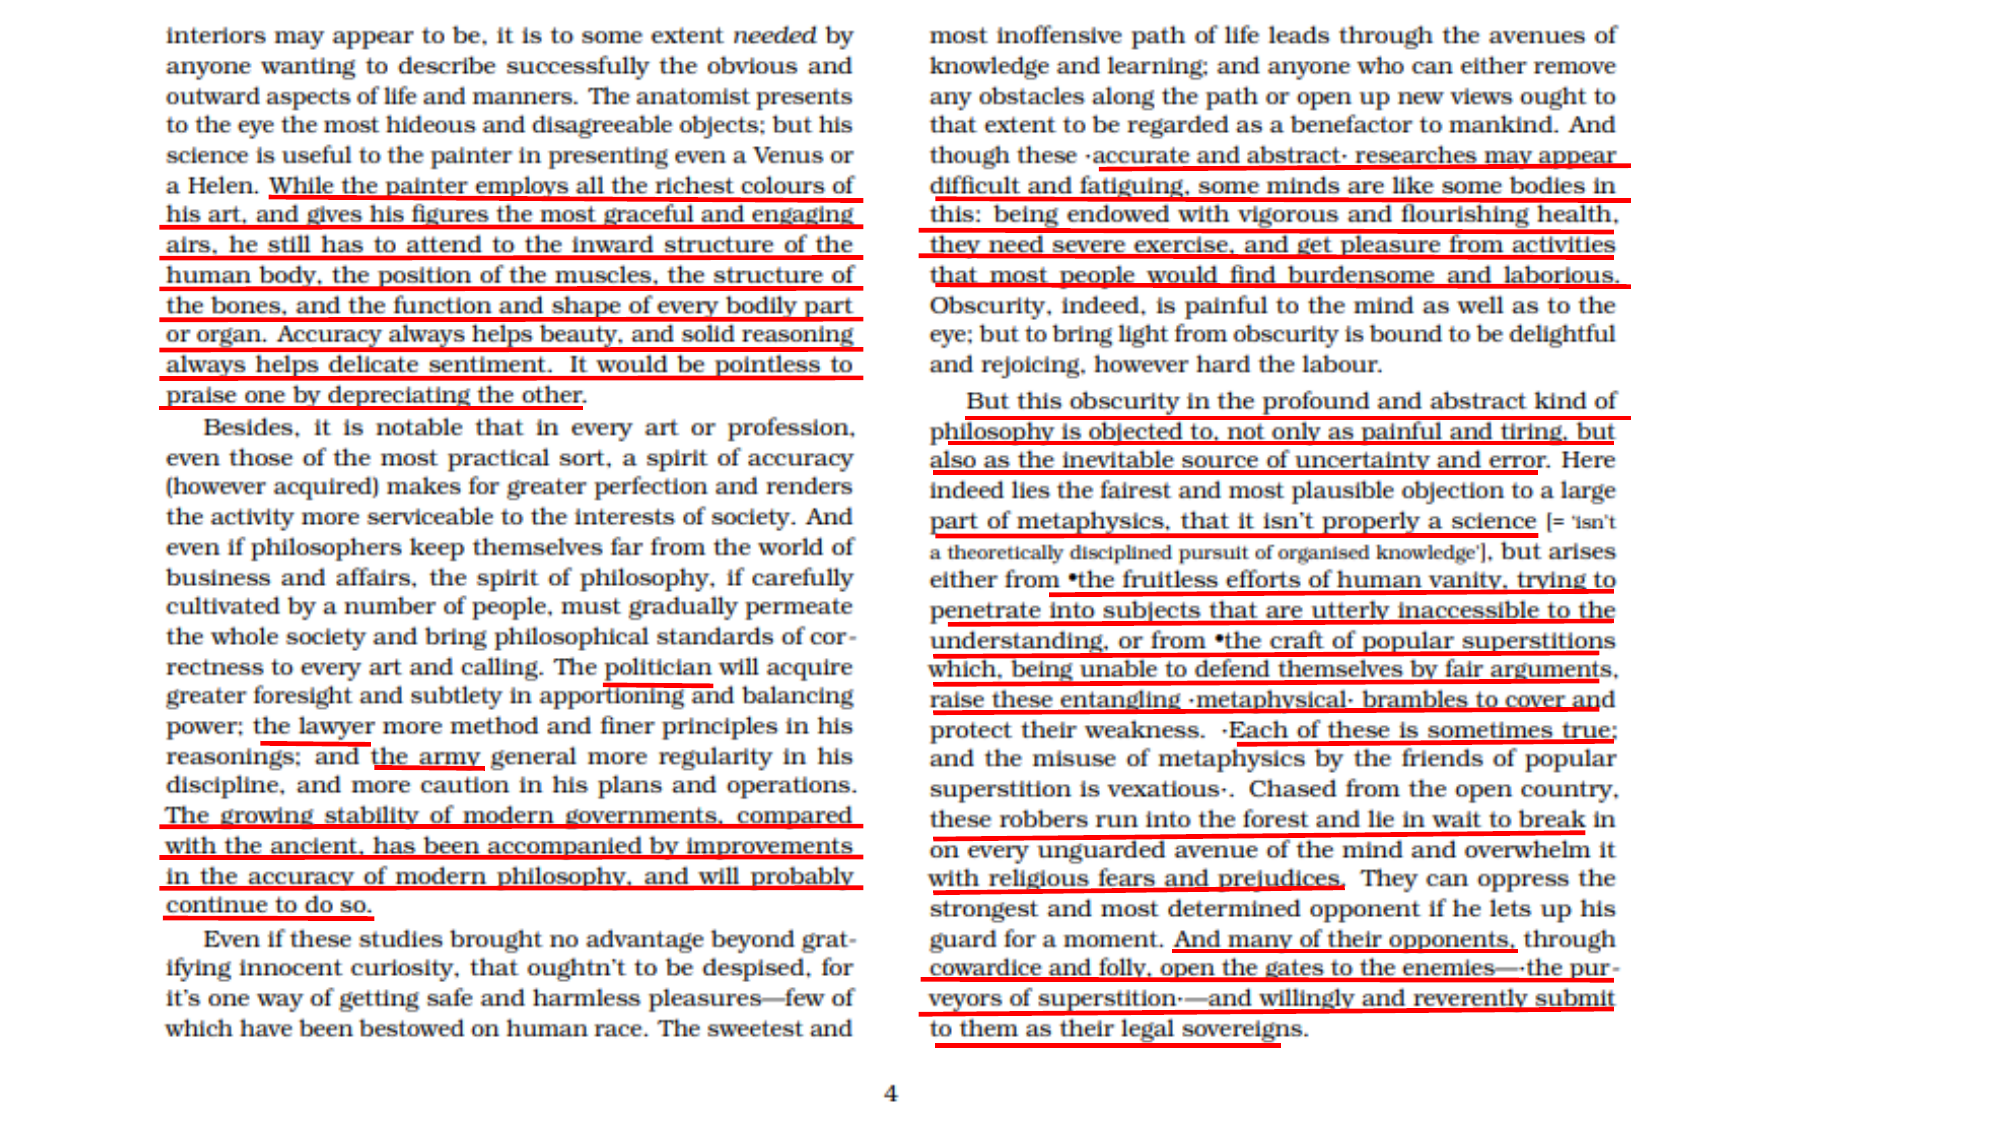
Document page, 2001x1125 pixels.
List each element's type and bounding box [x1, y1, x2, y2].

text_box [1049, 591, 1614, 595]
text_box [918, 1008, 1614, 1015]
text_box [933, 680, 1600, 685]
text_box [947, 620, 1614, 625]
text_box [1098, 165, 1631, 170]
text_box [933, 709, 1600, 713]
text_box [933, 887, 1345, 893]
text_box [268, 197, 864, 201]
text_box [933, 832, 1586, 840]
text_box [933, 652, 1600, 657]
text_box [1236, 741, 1614, 745]
picture [118, 0, 1664, 1112]
